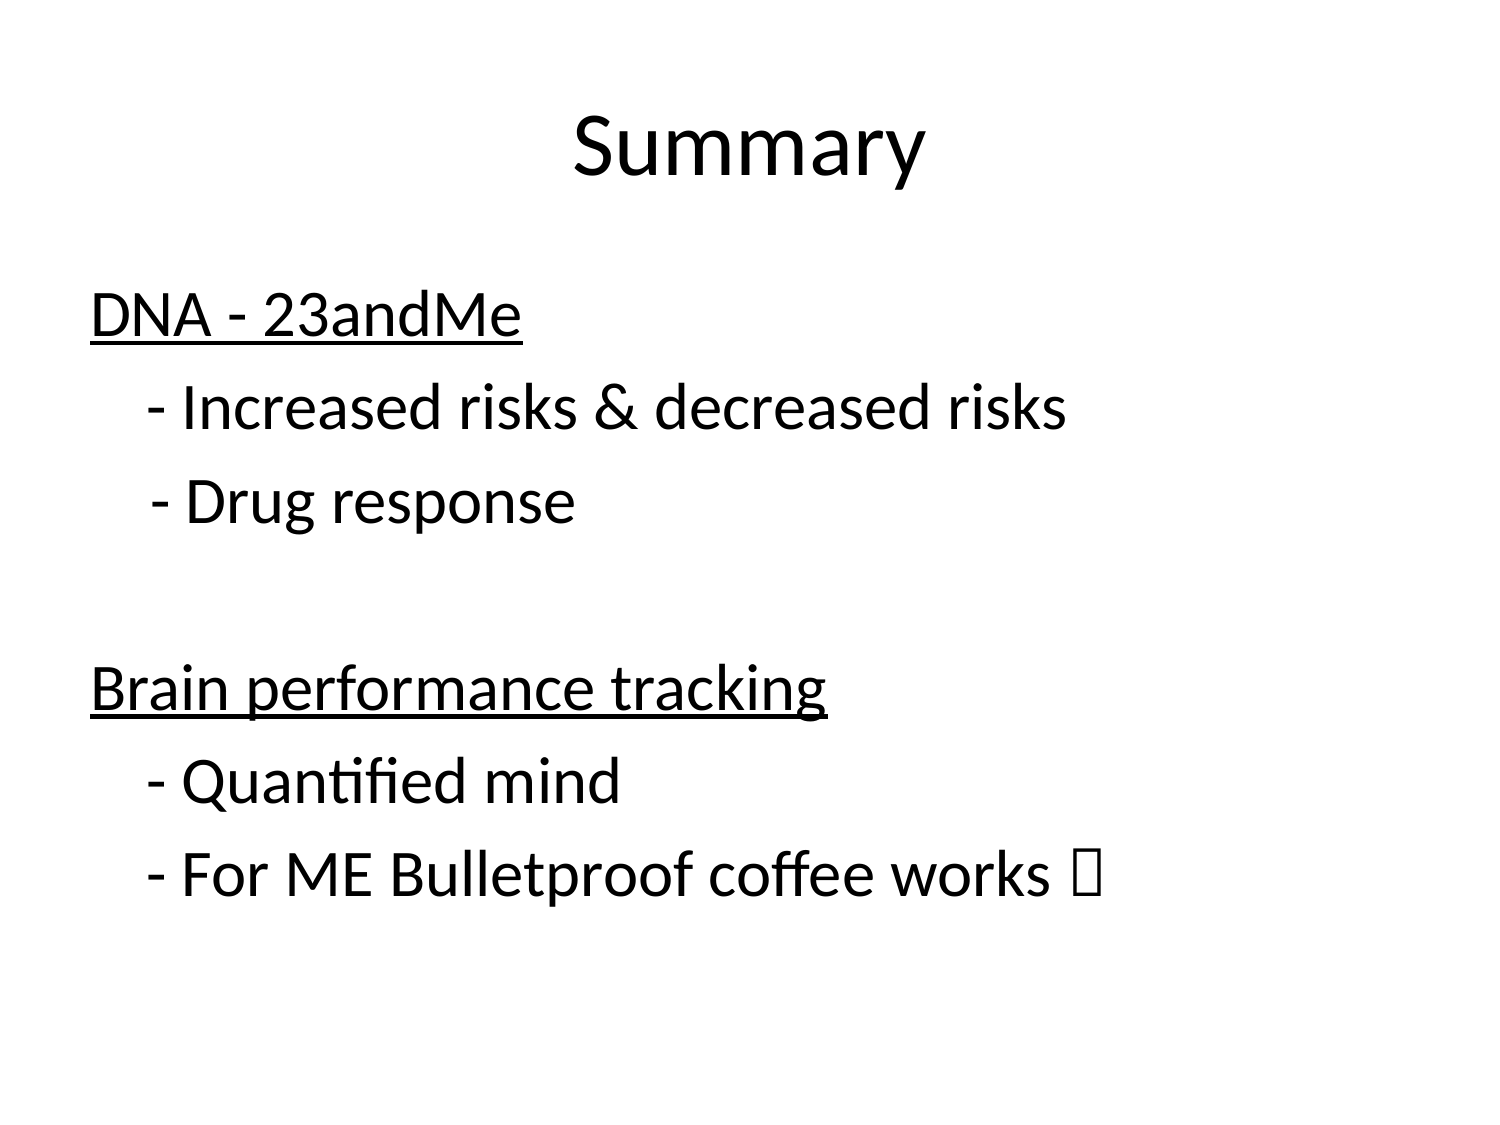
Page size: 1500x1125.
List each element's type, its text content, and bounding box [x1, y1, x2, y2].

title Summary [74, 44, 1426, 233]
list DNA - 23andMe - Increased risks & decreased risks - Drug response Brain performance tracking - Quantified mind - For ME Bulletproof coffee works  [74, 262, 1426, 1074]
